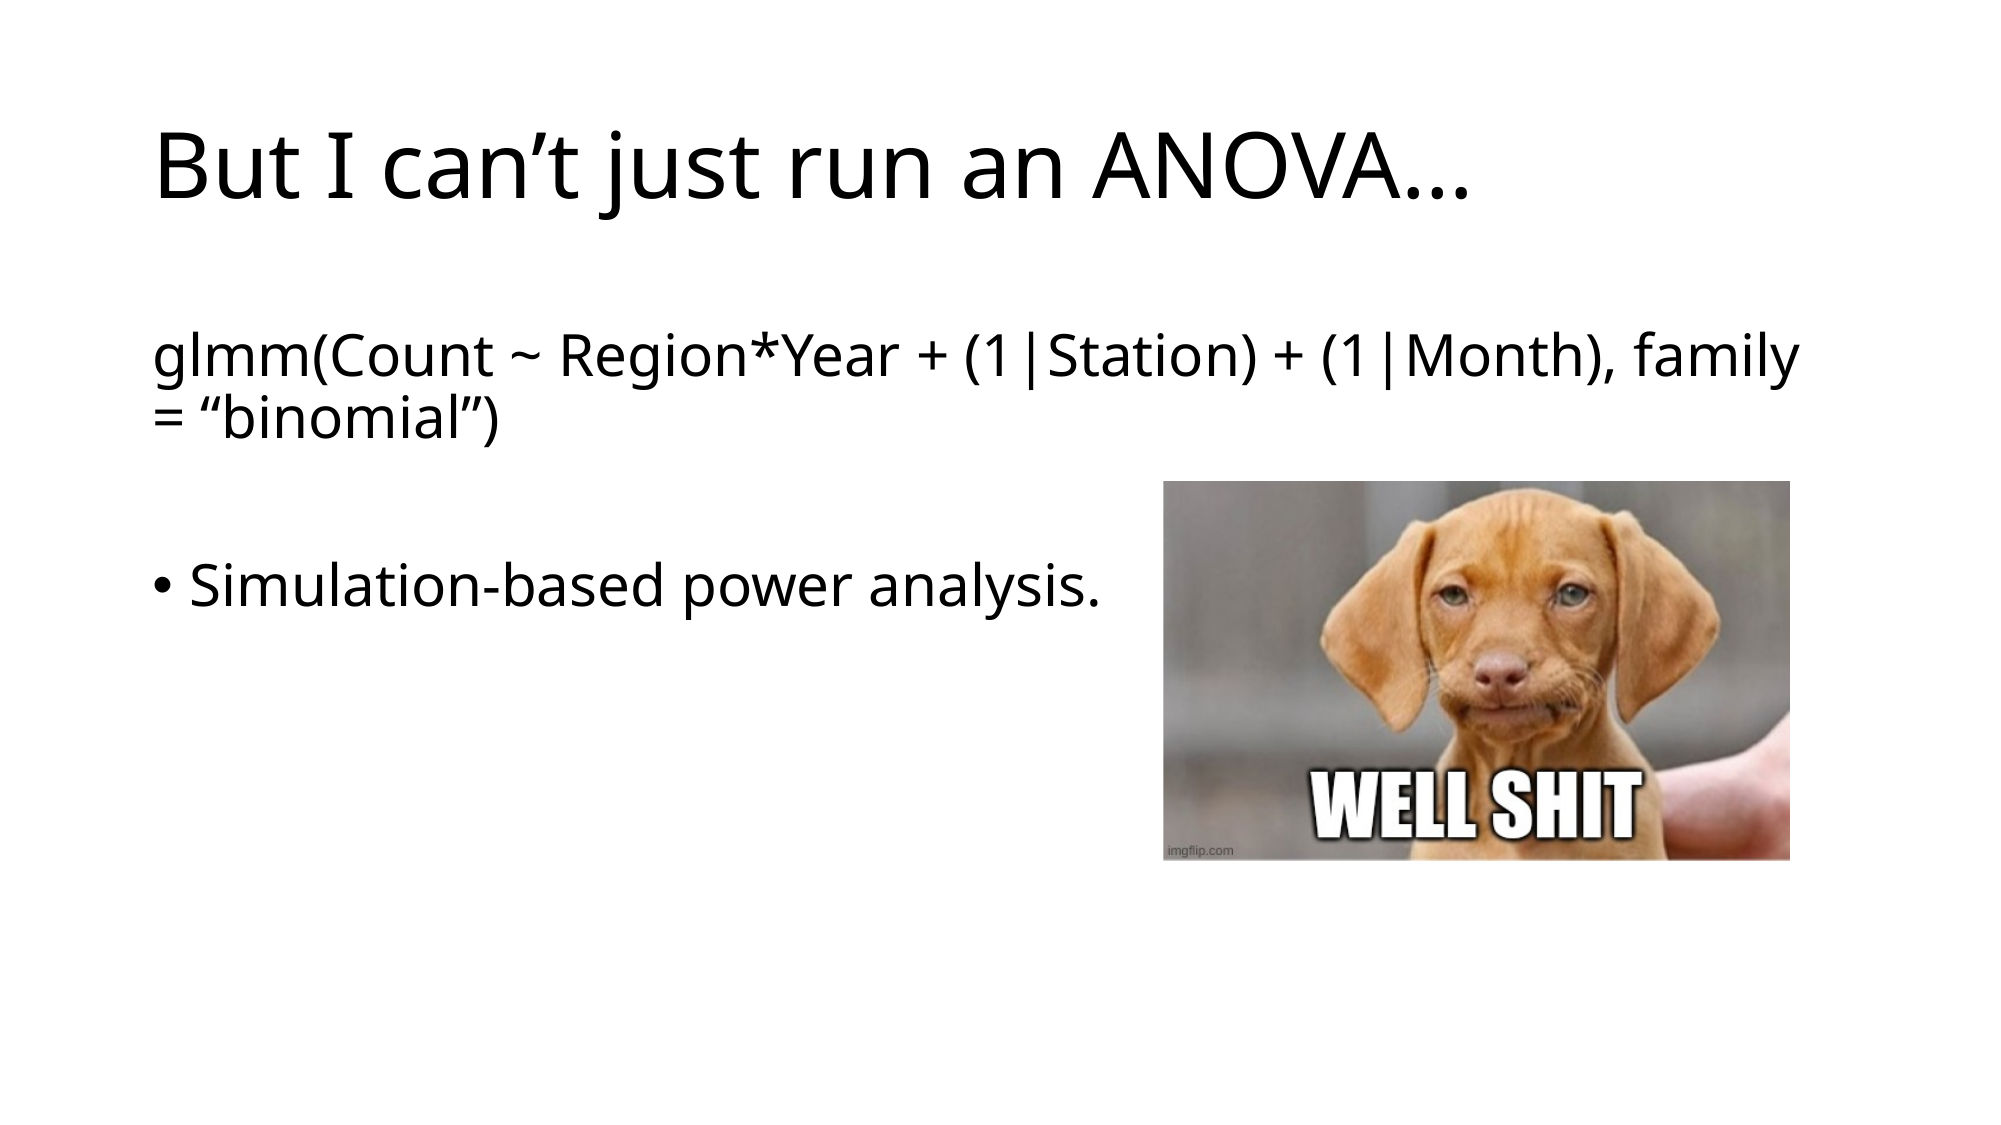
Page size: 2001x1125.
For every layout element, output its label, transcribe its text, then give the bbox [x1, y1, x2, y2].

picture [1162, 481, 1791, 861]
title But I can’t just run an ANOVA… [137, 59, 1863, 278]
list glmm(Count ~ Region*Year + (1|Station) + (1|Month), family = “binomial”) Simulation-based power analysis. [137, 318, 1863, 1014]
